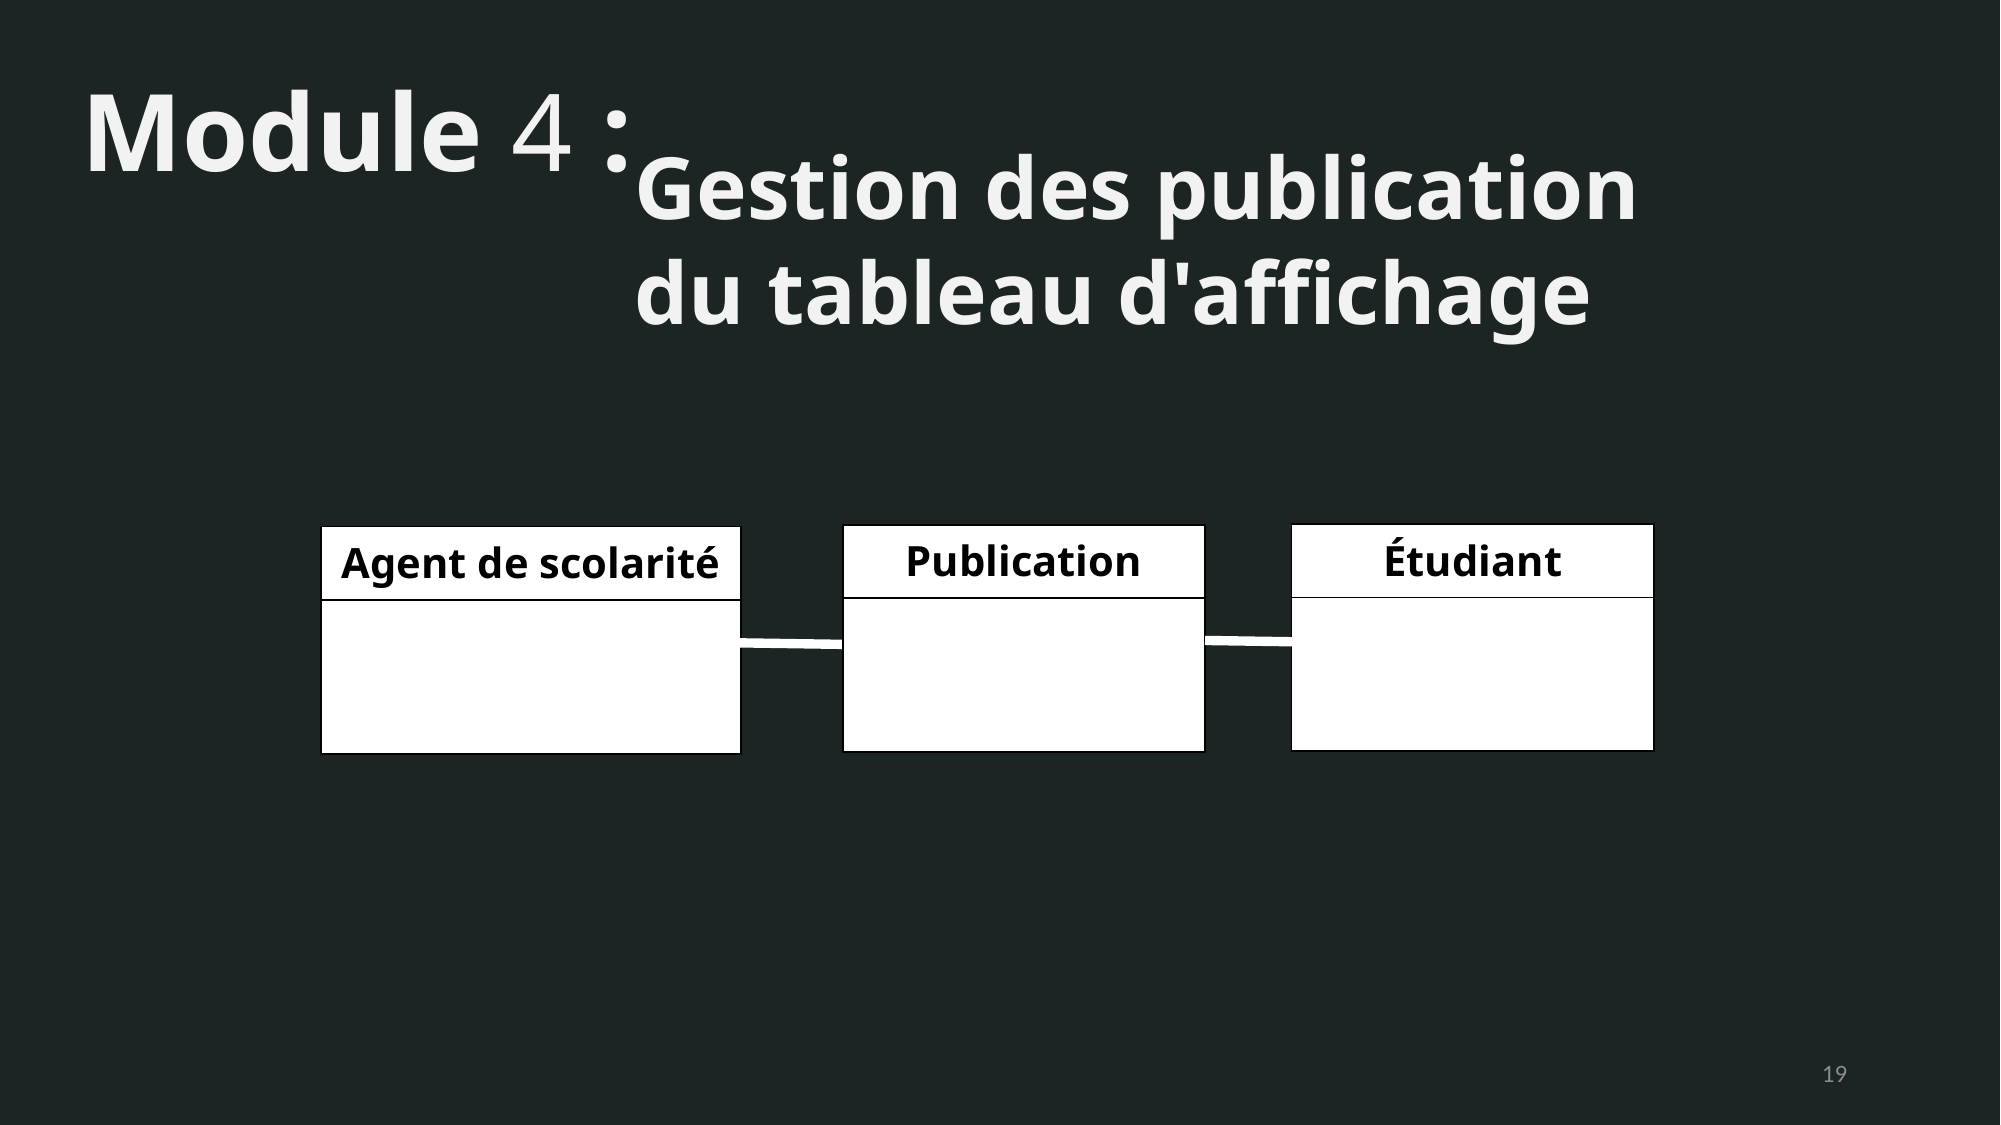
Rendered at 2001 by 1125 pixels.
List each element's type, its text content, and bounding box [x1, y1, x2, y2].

text_box Gestion des publication du tableau d'affichage [619, 126, 1970, 354]
table_header Publication [844, 526, 1204, 597]
table_header Étudiant [1292, 525, 1653, 597]
table_cell [322, 601, 740, 753]
title Module 4 : [66, 69, 657, 321]
slide_number 19 [1412, 1042, 1863, 1103]
table_cell [1292, 598, 1653, 750]
table_cell [844, 599, 1204, 751]
table_header Agent de scolarité [322, 527, 740, 599]
